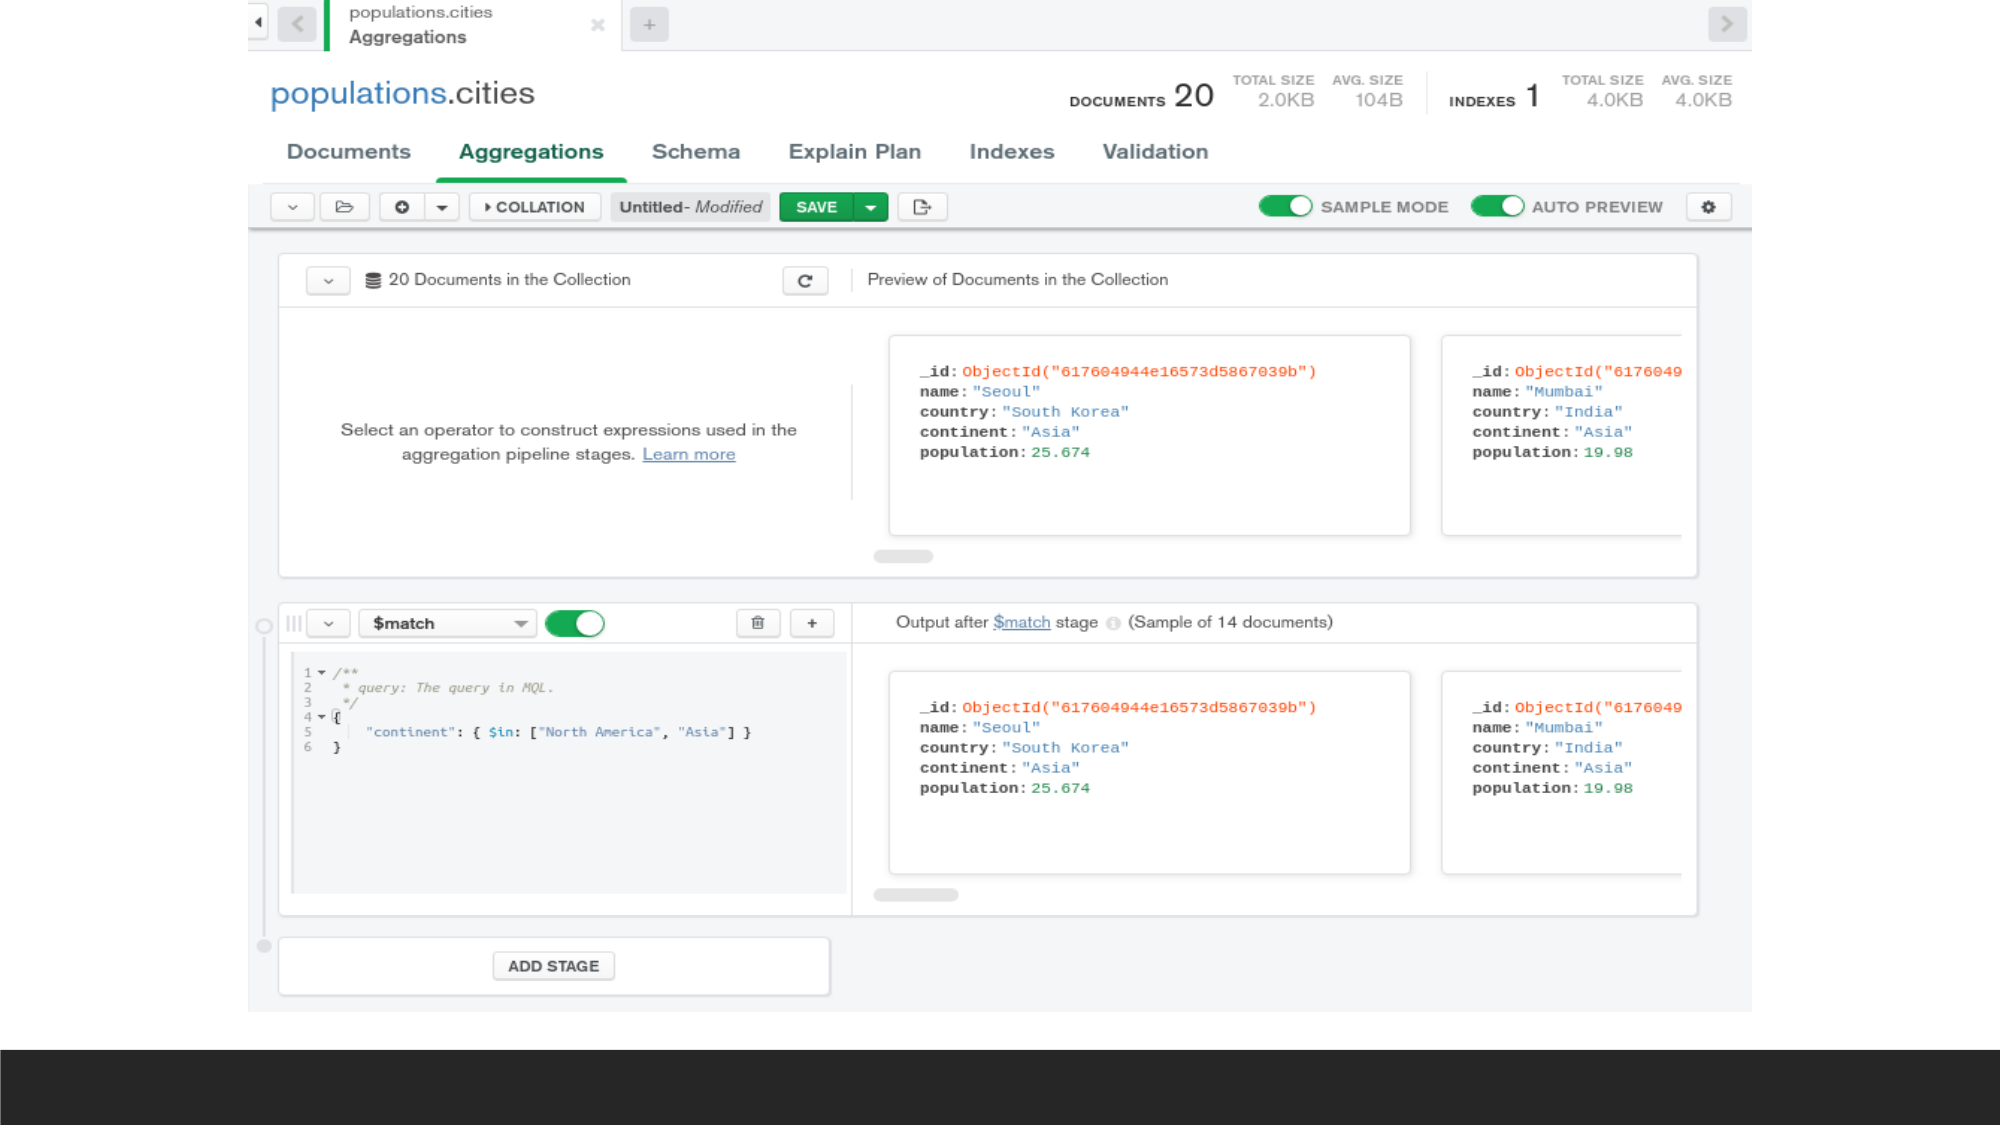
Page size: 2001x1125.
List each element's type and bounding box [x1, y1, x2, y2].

picture [248, 0, 1752, 1013]
